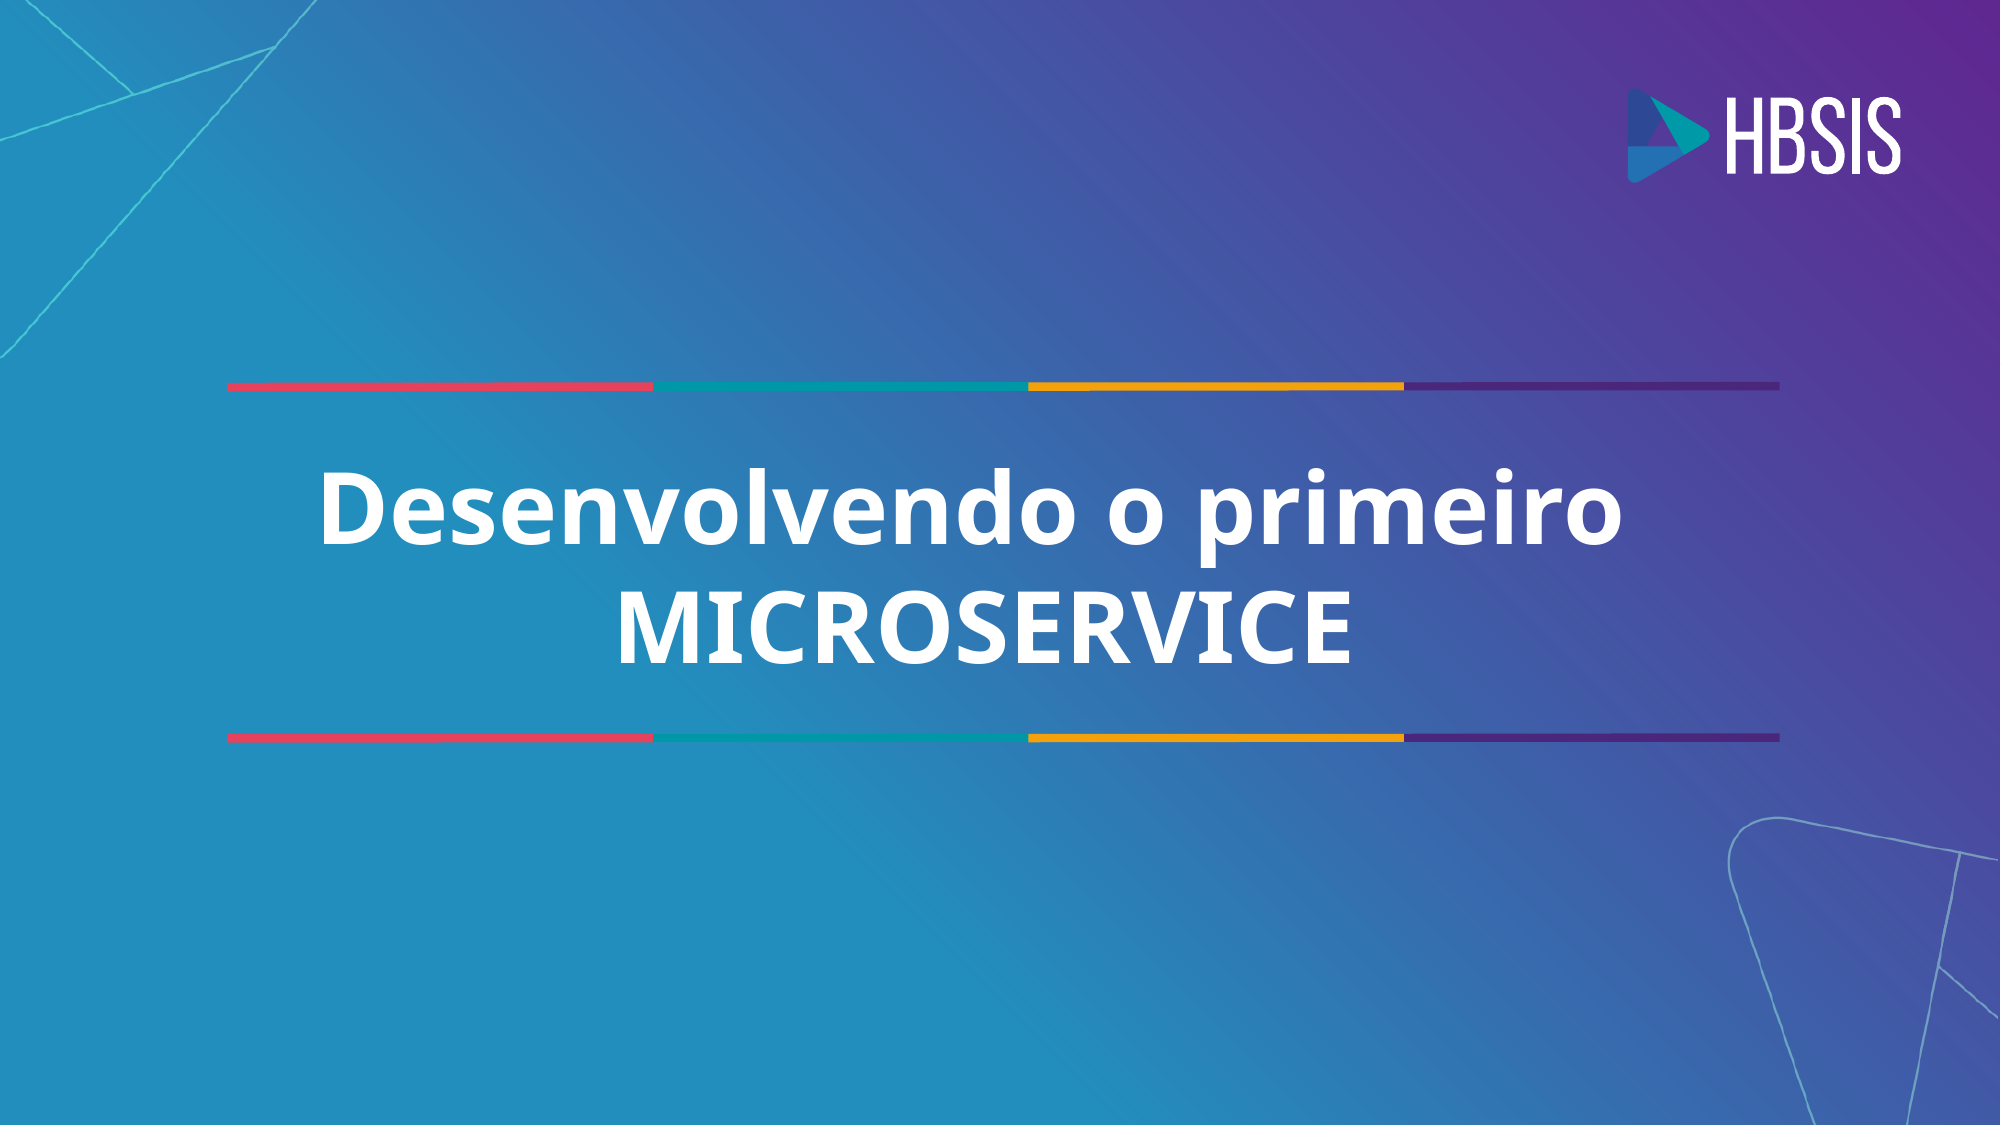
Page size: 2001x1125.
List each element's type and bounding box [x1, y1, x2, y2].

text_box [0, 0, 2000, 1125]
picture [1627, 87, 1901, 183]
text_box [226, 381, 1781, 744]
